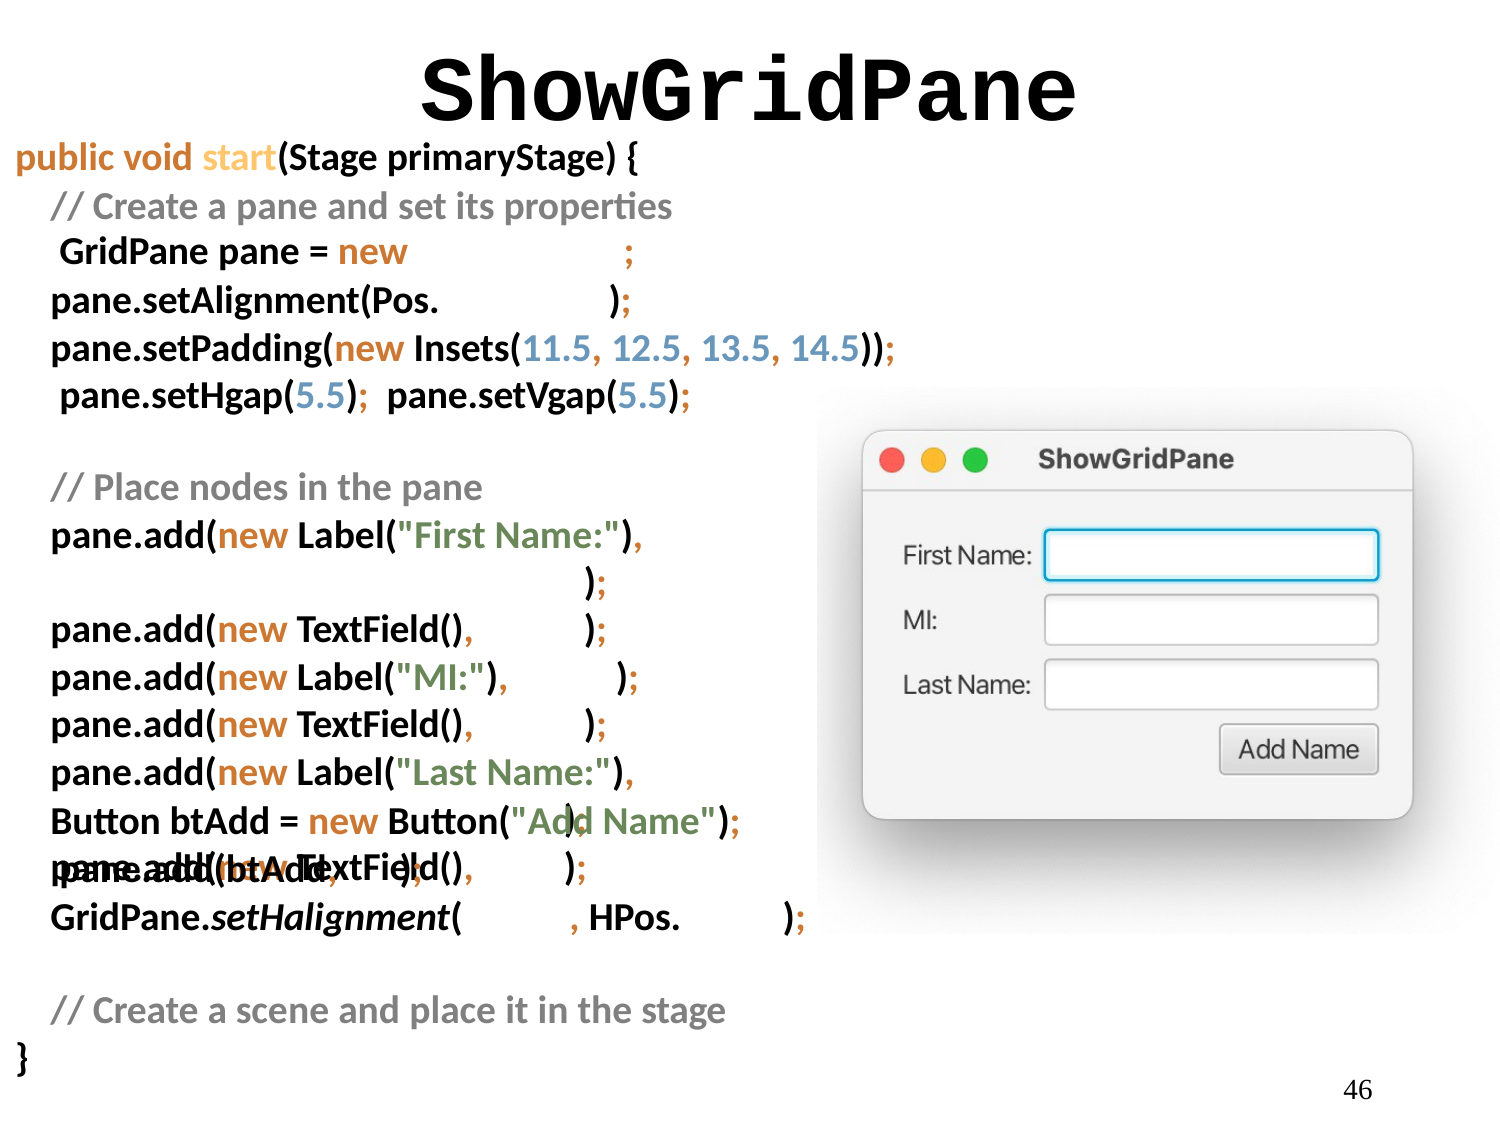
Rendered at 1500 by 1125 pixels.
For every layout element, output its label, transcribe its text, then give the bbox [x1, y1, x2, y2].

picture [816, 387, 1500, 934]
text_box ); [780, 888, 809, 939]
text_box public void start(Stage primaryStage) { // Create a pane and set its properties GridPane pane = new ; pane.setAlignment(Pos. ); pane.setPadding(new Insets(11.5, 12.5, 13.5, 14.5)); pane.setHgap(5.5); pane.setVgap(5.5); // Place nodes in the pane pane.add(new Label("First Name:"), ); pane.add(new TextField(), ); pane.add(new Label("MI:"), ); pane.add(new TextField(), ); pane.add(new Label("Last Name:"), ); pane.add(new TextField(), ); [12, 128, 905, 889]
text_box } [12, 1032, 31, 1080]
slide_number 46 [1322, 1070, 1381, 1125]
text_box // Create a scene and place it in the stage [48, 984, 733, 1032]
title ShowGridPane [418, 26, 1082, 217]
text_box Button btAdd = new Button("Add Name"); pane.add(btAdd, ); GridPane.setHalignment( , HPos. [48, 792, 750, 939]
